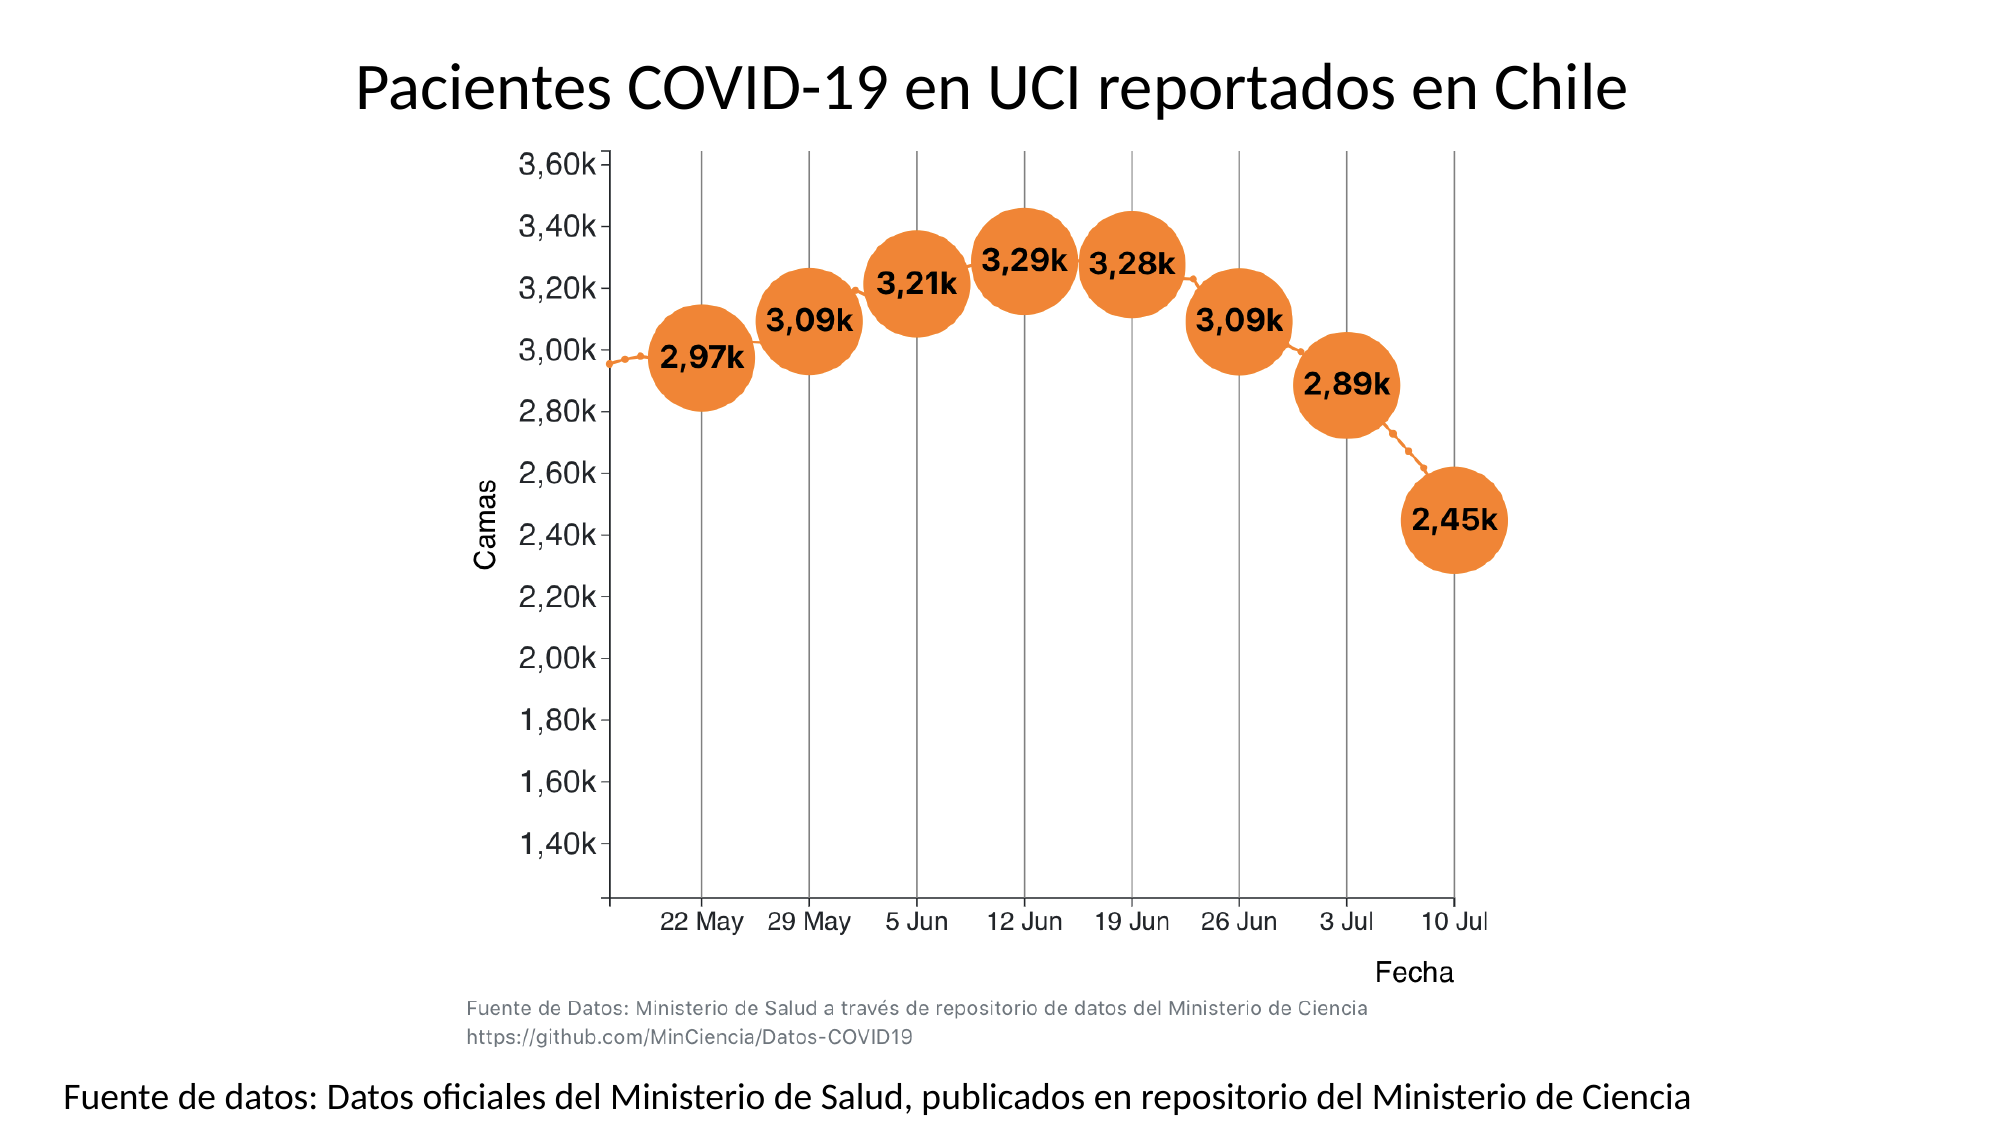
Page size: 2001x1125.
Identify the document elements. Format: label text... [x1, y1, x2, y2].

text_box Pacientes COVID-19 en UCI reportados en Chile [340, 35, 1660, 130]
picture [453, 131, 1547, 1055]
